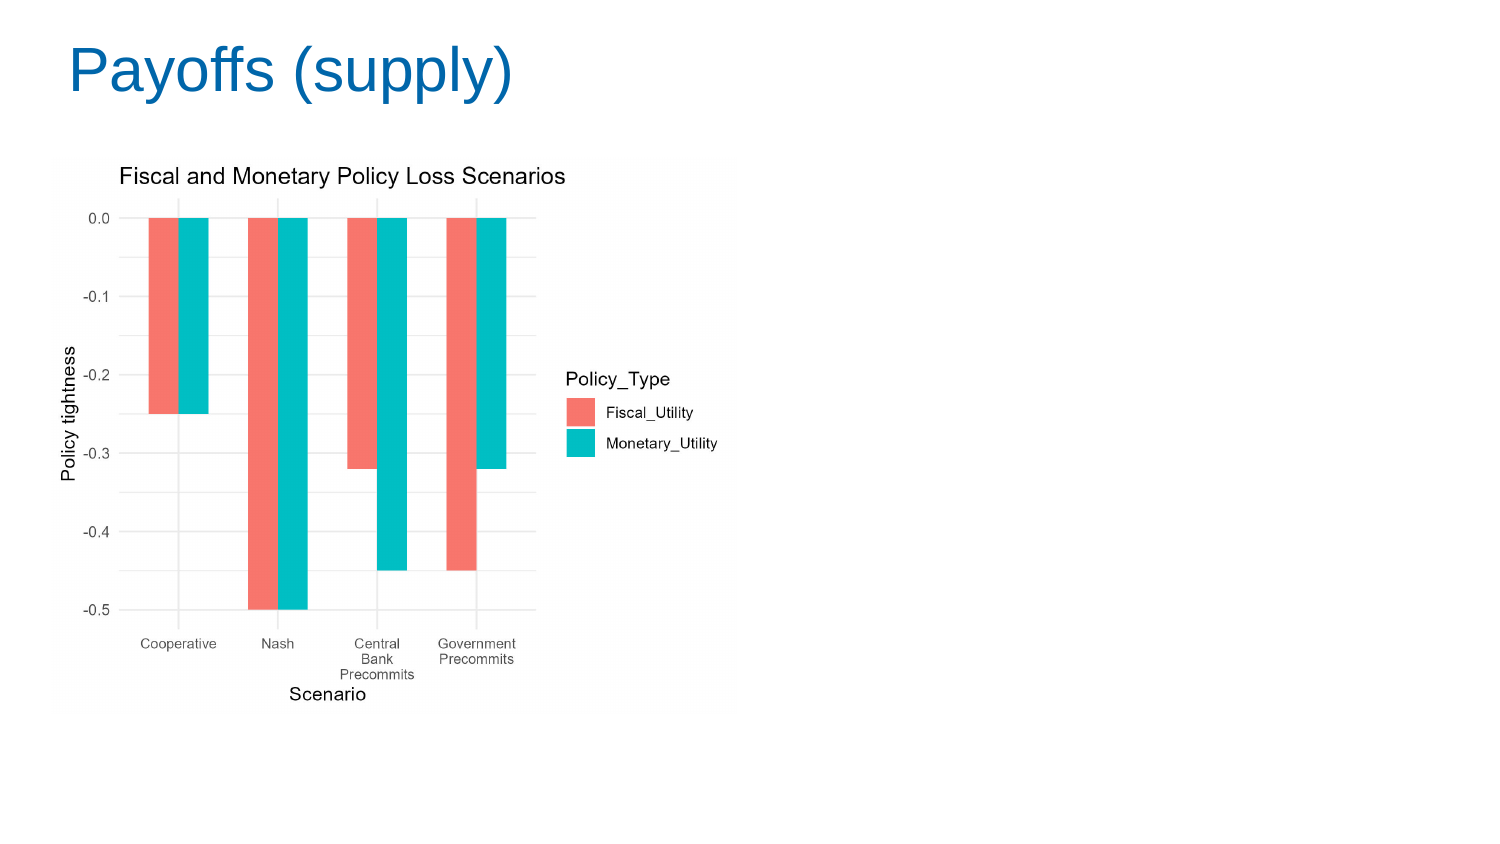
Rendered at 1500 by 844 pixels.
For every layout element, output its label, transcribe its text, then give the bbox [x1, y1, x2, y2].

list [50, 157, 737, 714]
title Payoffs (supply) [53, 23, 1450, 112]
